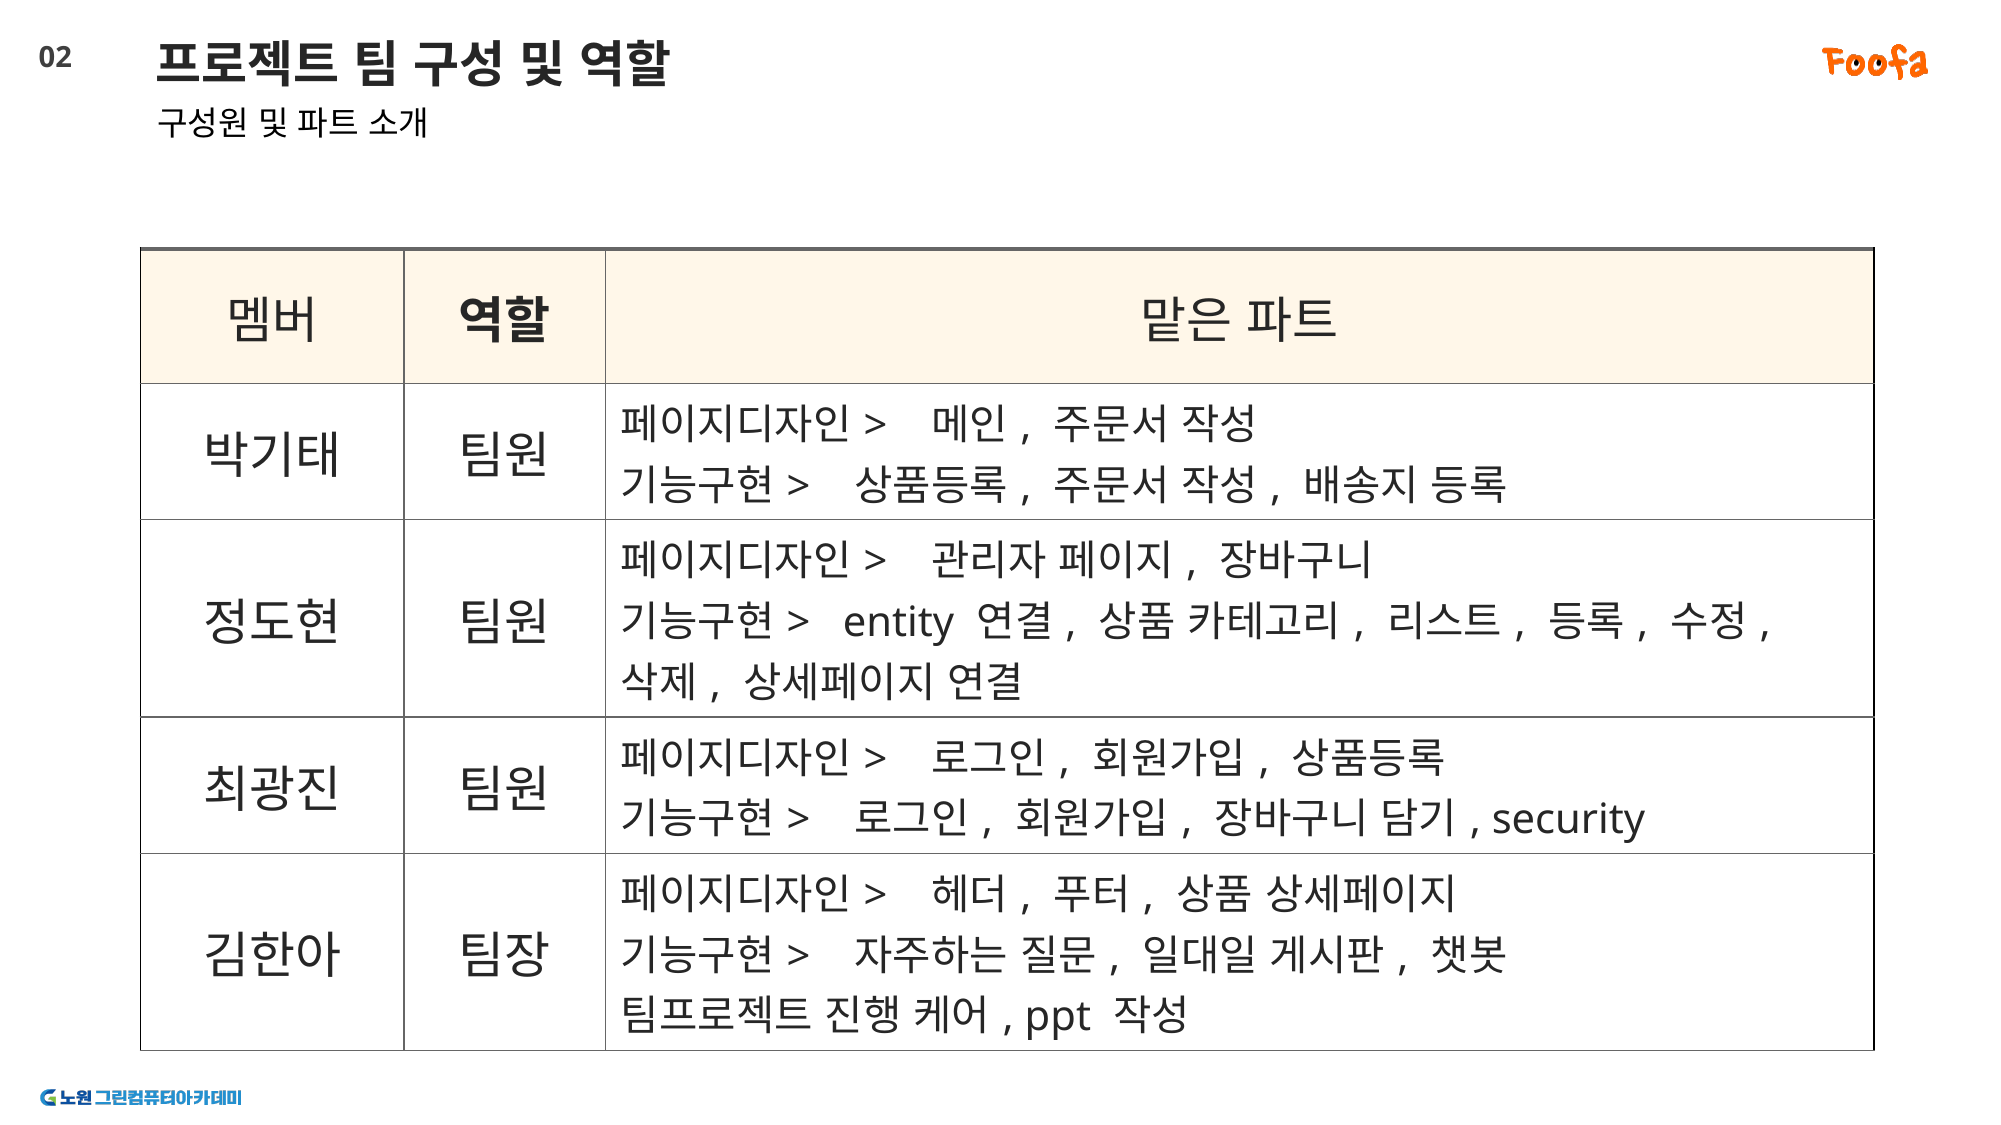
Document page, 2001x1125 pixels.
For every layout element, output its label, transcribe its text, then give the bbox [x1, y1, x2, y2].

table_cell 팀원 [405, 384, 605, 519]
text_box 02 [23, 30, 88, 81]
table_cell 정도현 [141, 520, 403, 716]
table_cell 페이지디자인> 메인, 주문서 작성 기능구현> 상품등록, 주문서 작성, 배송지 등록 [606, 384, 1873, 519]
table_cell 페이지디자인> 로그인, 회원가입, 상품등록 기능구현> 로그인, 회원가입, 장바구니 담기, security [606, 718, 1873, 853]
table_cell 박기태 [141, 384, 403, 519]
text_box 프로젝트 팀 구성 및 역할 [140, 25, 689, 100]
table_cell 김한아 [141, 854, 403, 1050]
table_cell 페이지디자인> 헤더, 푸터, 상품 상세페이지 기능구현> 자주하는 질문, 일대일 게시판, 챗봇 팀프로젝트 진행 케어, ppt 작성 [606, 854, 1873, 1050]
table_cell 팀원 [405, 718, 605, 853]
table_header 멤버 [141, 251, 403, 383]
picture [1821, 43, 1929, 80]
table_header 역할 [405, 251, 605, 383]
text_box 구성원 및 파트 소개 [142, 94, 594, 150]
table_cell 팀장 [405, 854, 605, 1050]
table_cell 팀원 [405, 520, 605, 716]
picture [39, 1089, 241, 1106]
table_cell 페이지디자인> 관리자 페이지, 장바구니 기능구현> entity 연결, 상품 카테고리, 리스트, 등록, 수정, 삭제, 상세페이지 연결 [606, 520, 1873, 716]
table_cell 최광진 [141, 718, 403, 853]
table_header 맡은 파트 [606, 251, 1873, 383]
